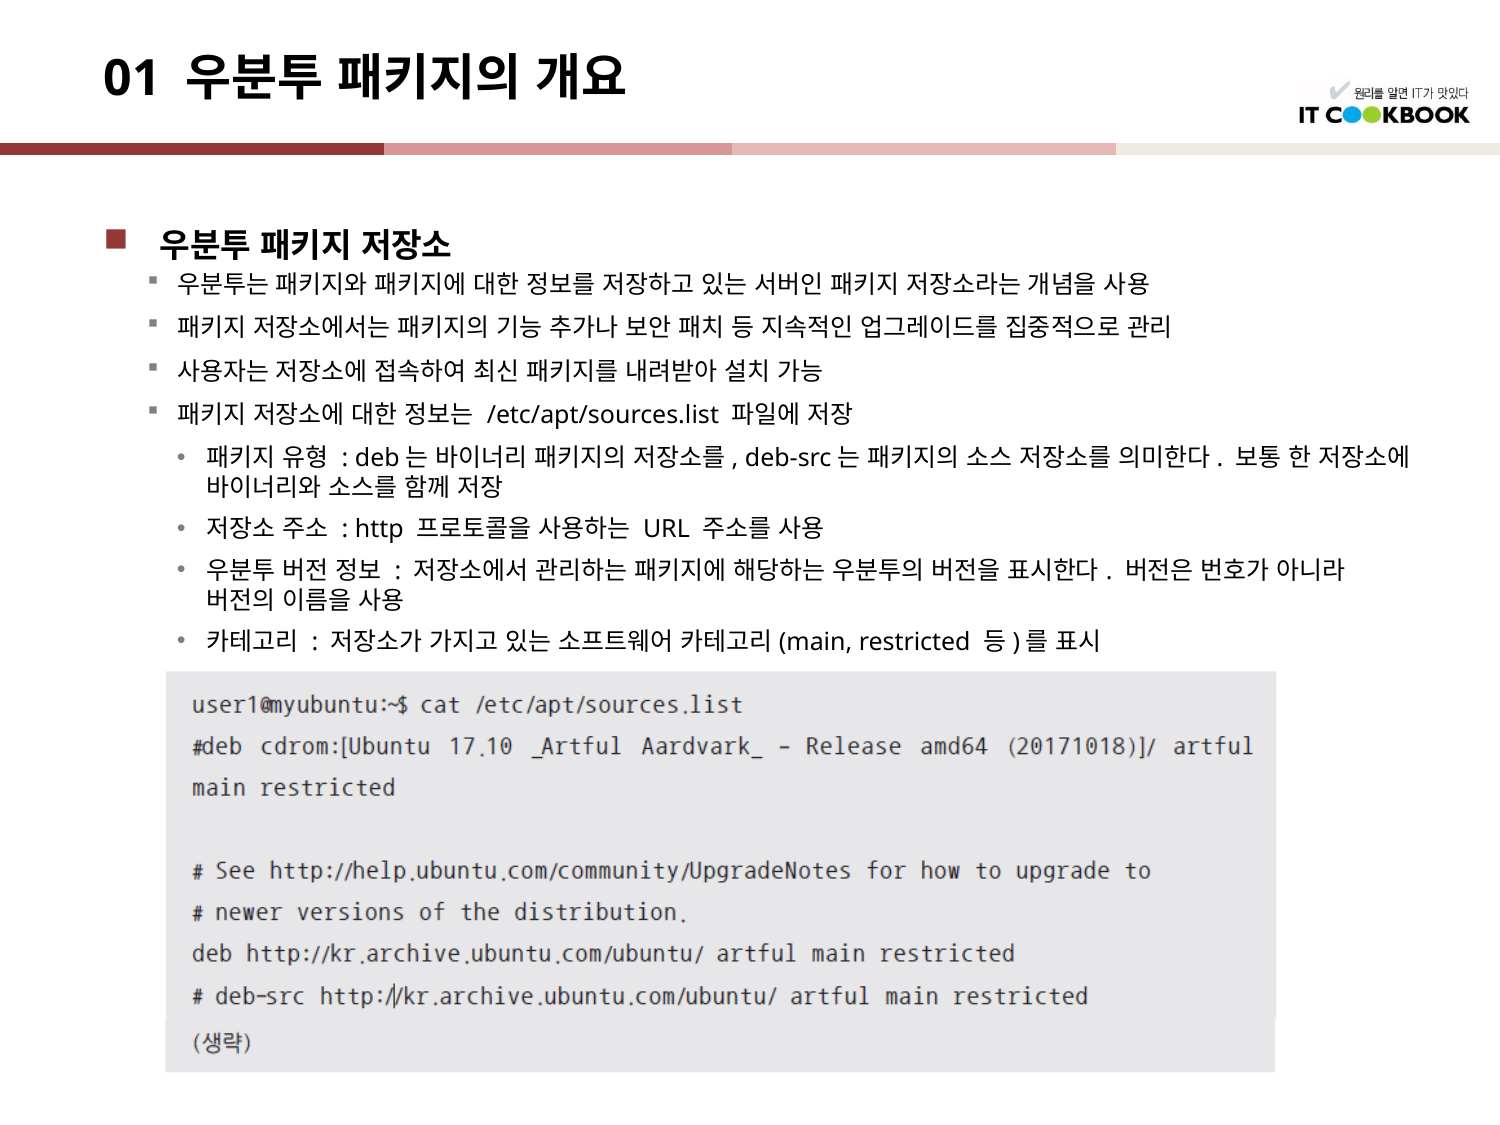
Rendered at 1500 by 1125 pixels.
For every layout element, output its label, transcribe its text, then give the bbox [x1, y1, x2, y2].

title 01 우분투 패키지의 개요 [88, 30, 1330, 121]
picture [1295, 78, 1473, 125]
list 우분투 패키지 저장소 우분투는 패키지와 패키지에 대한 정보를 저장하고 있는 서버인 패키지 저장소라는 개념을 사용 패키지 저장소에서는 패키지의 기능 추가나 보안 패치 등 지속적인 업그레이드를 집중적으로 관리 사용자는 저장소에 접속하여 최신 패키지를 내려받아 설치 가능 패키지 저장소에 대한 정보는 /etc/apt/sources.list 파일에 저장 패키지 유형 : deb는 바이너리 패키지의 저장소를, deb-src는 패키지의 소스 저장소를 의미한다. 보통 한 저장소에 바이너리와 소스를 함께 저장 저장소 주소 : http 프로토콜을 사용하는 URL 주소를 사용 우분투 버전 정보 : 저장소에서 관리하는 패키지에 해당하는 우분투의 버전을 표시한다. 버전은 번호가 아니라 버전의 이름을 사용 카테고리 : 저장소가 가지고 있는 소프트웨어 카테고리(main, restricted 등)를 표시 [88, 196, 1436, 1083]
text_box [159, 665, 1289, 1076]
